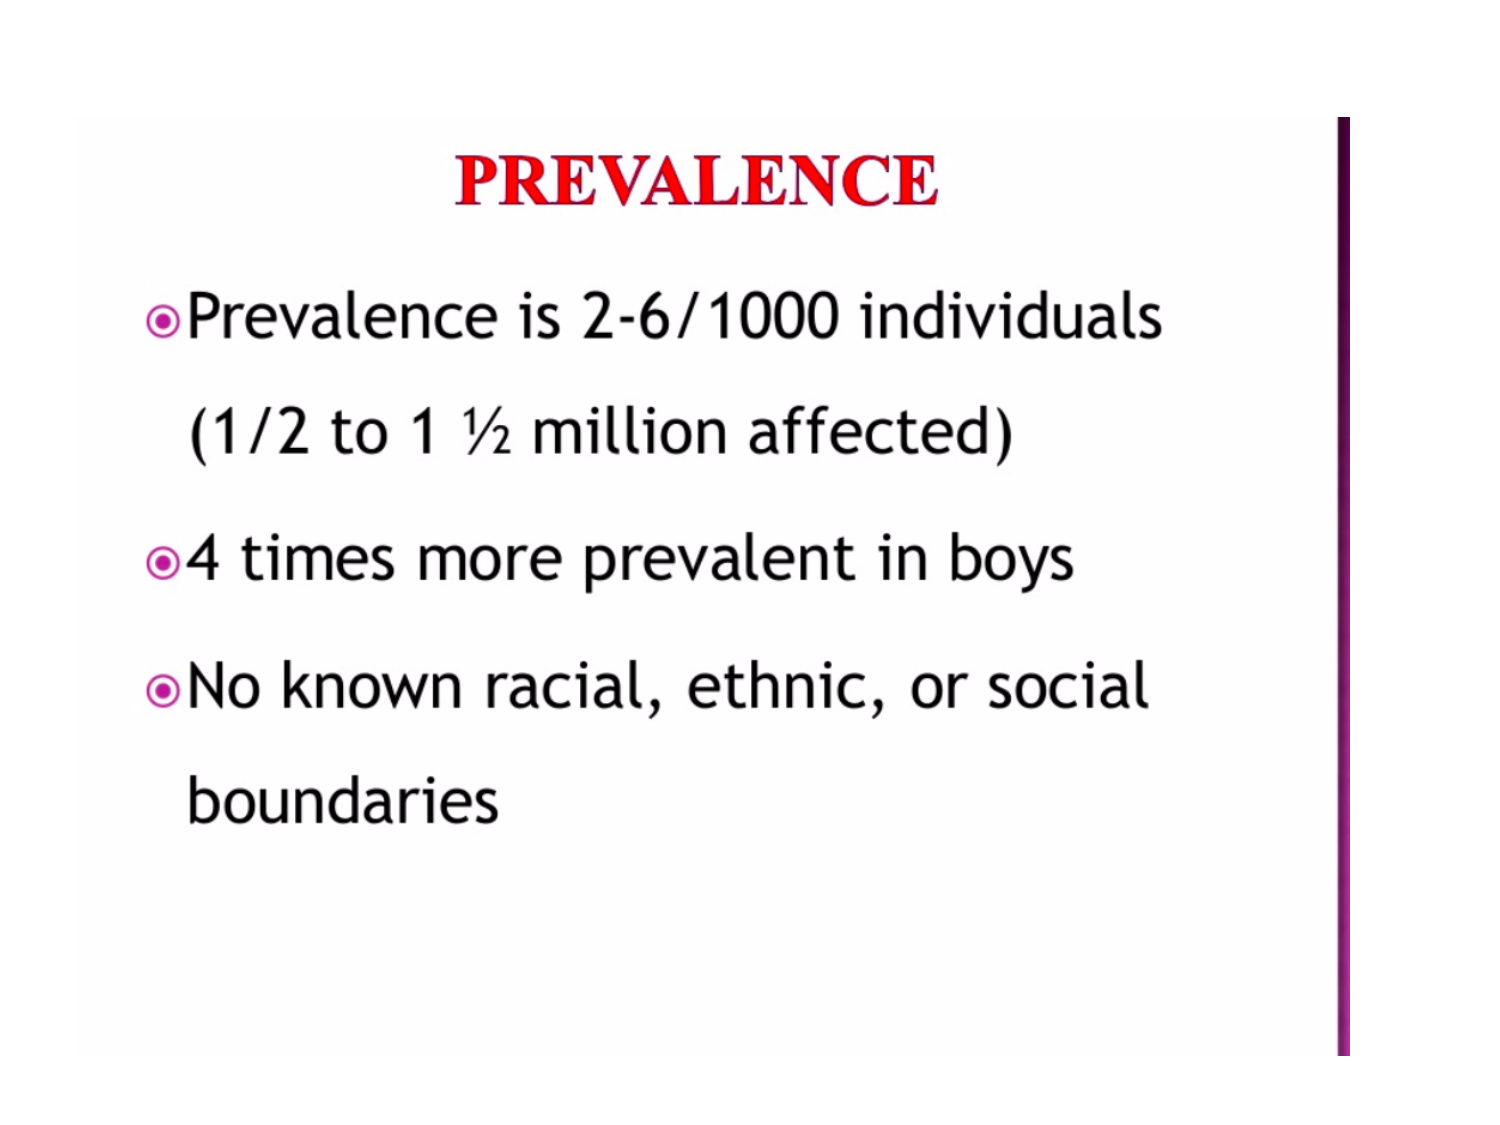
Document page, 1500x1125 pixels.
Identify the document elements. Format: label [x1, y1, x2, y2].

list [74, 117, 1351, 1056]
